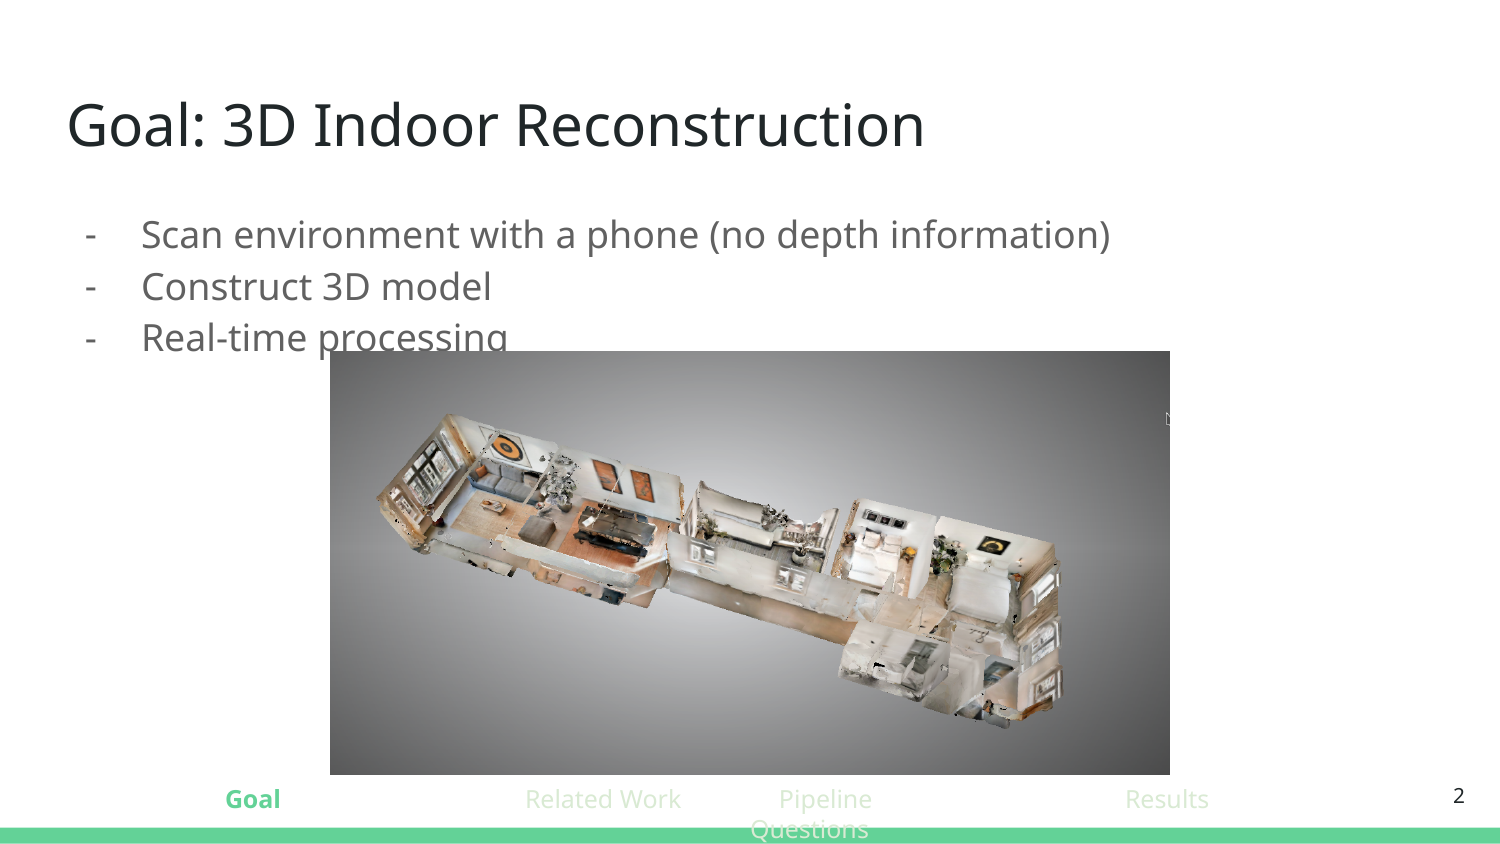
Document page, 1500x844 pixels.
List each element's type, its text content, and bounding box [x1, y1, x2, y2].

title Goal: 3D Indoor Reconstruction [51, 72, 1449, 167]
list Scan environment with a phone (no depth information) Construct 3D model Real-time processing [51, 189, 1449, 750]
picture [330, 351, 1170, 775]
text_box Goal Related Work Pipeline Results Questions [150, 768, 1349, 832]
slide_number ‹#› [1389, 764, 1480, 830]
